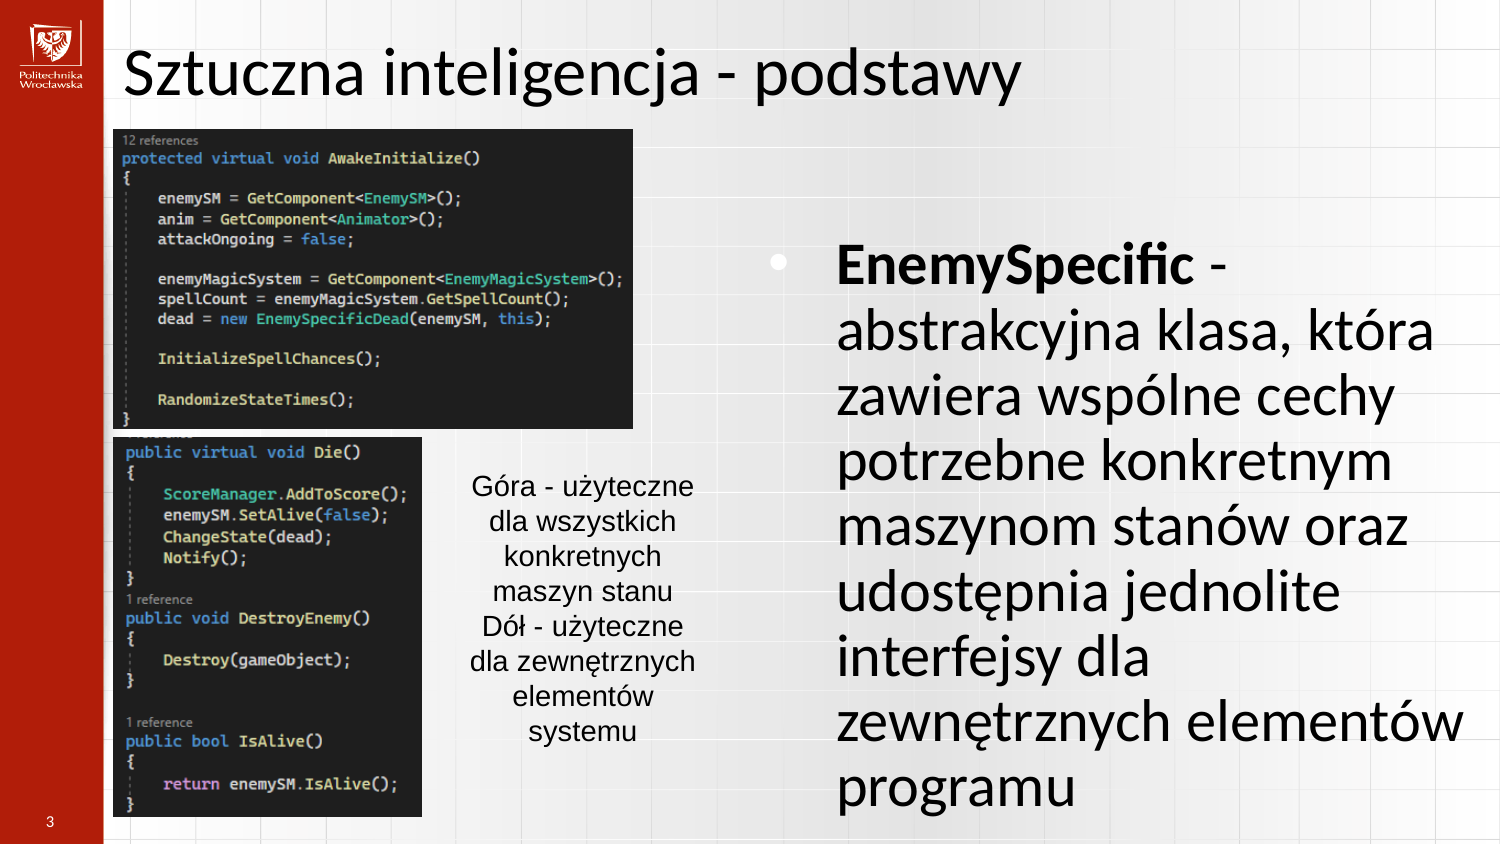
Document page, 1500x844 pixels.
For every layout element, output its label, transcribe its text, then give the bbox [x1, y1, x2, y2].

picture [0, 0, 1500, 844]
list Sztuczna inteligencja - podstawy [123, 14, 1480, 121]
list EnemySpecific - abstrakcyjna klasa, która zawiera wspólne cechy potrzebne konkretnym maszynom stanów oraz udostępnia jednolite interfejsy dla zewnętrznych elementów programu [749, 226, 1483, 839]
